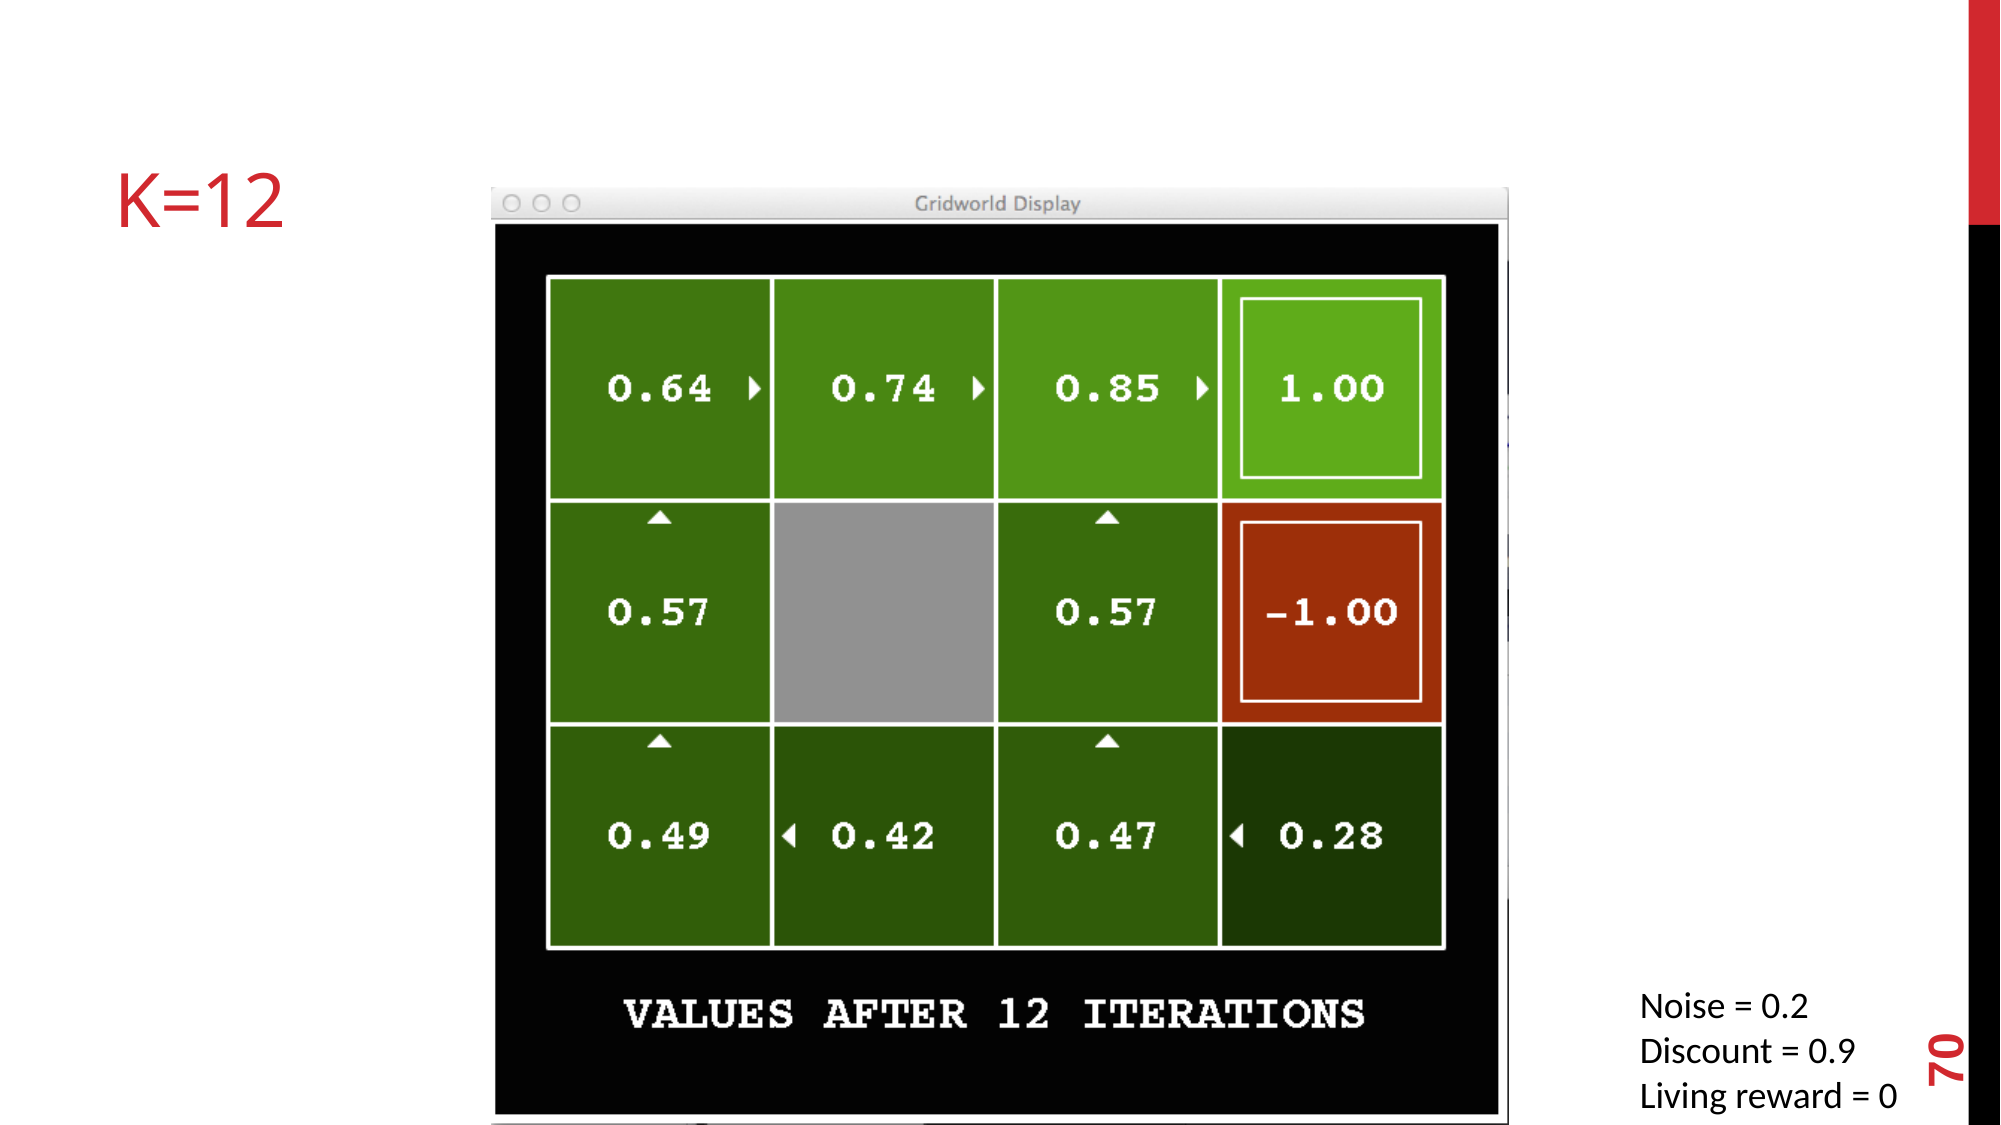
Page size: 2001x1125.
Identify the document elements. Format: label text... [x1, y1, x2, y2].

picture [491, 186, 1509, 1125]
text_box Noise = 0.2 Discount = 0.9 Living reward = 0 [1624, 973, 2000, 1124]
title k=12 [99, 25, 1367, 250]
slide_number 70 [1903, 887, 1984, 1104]
